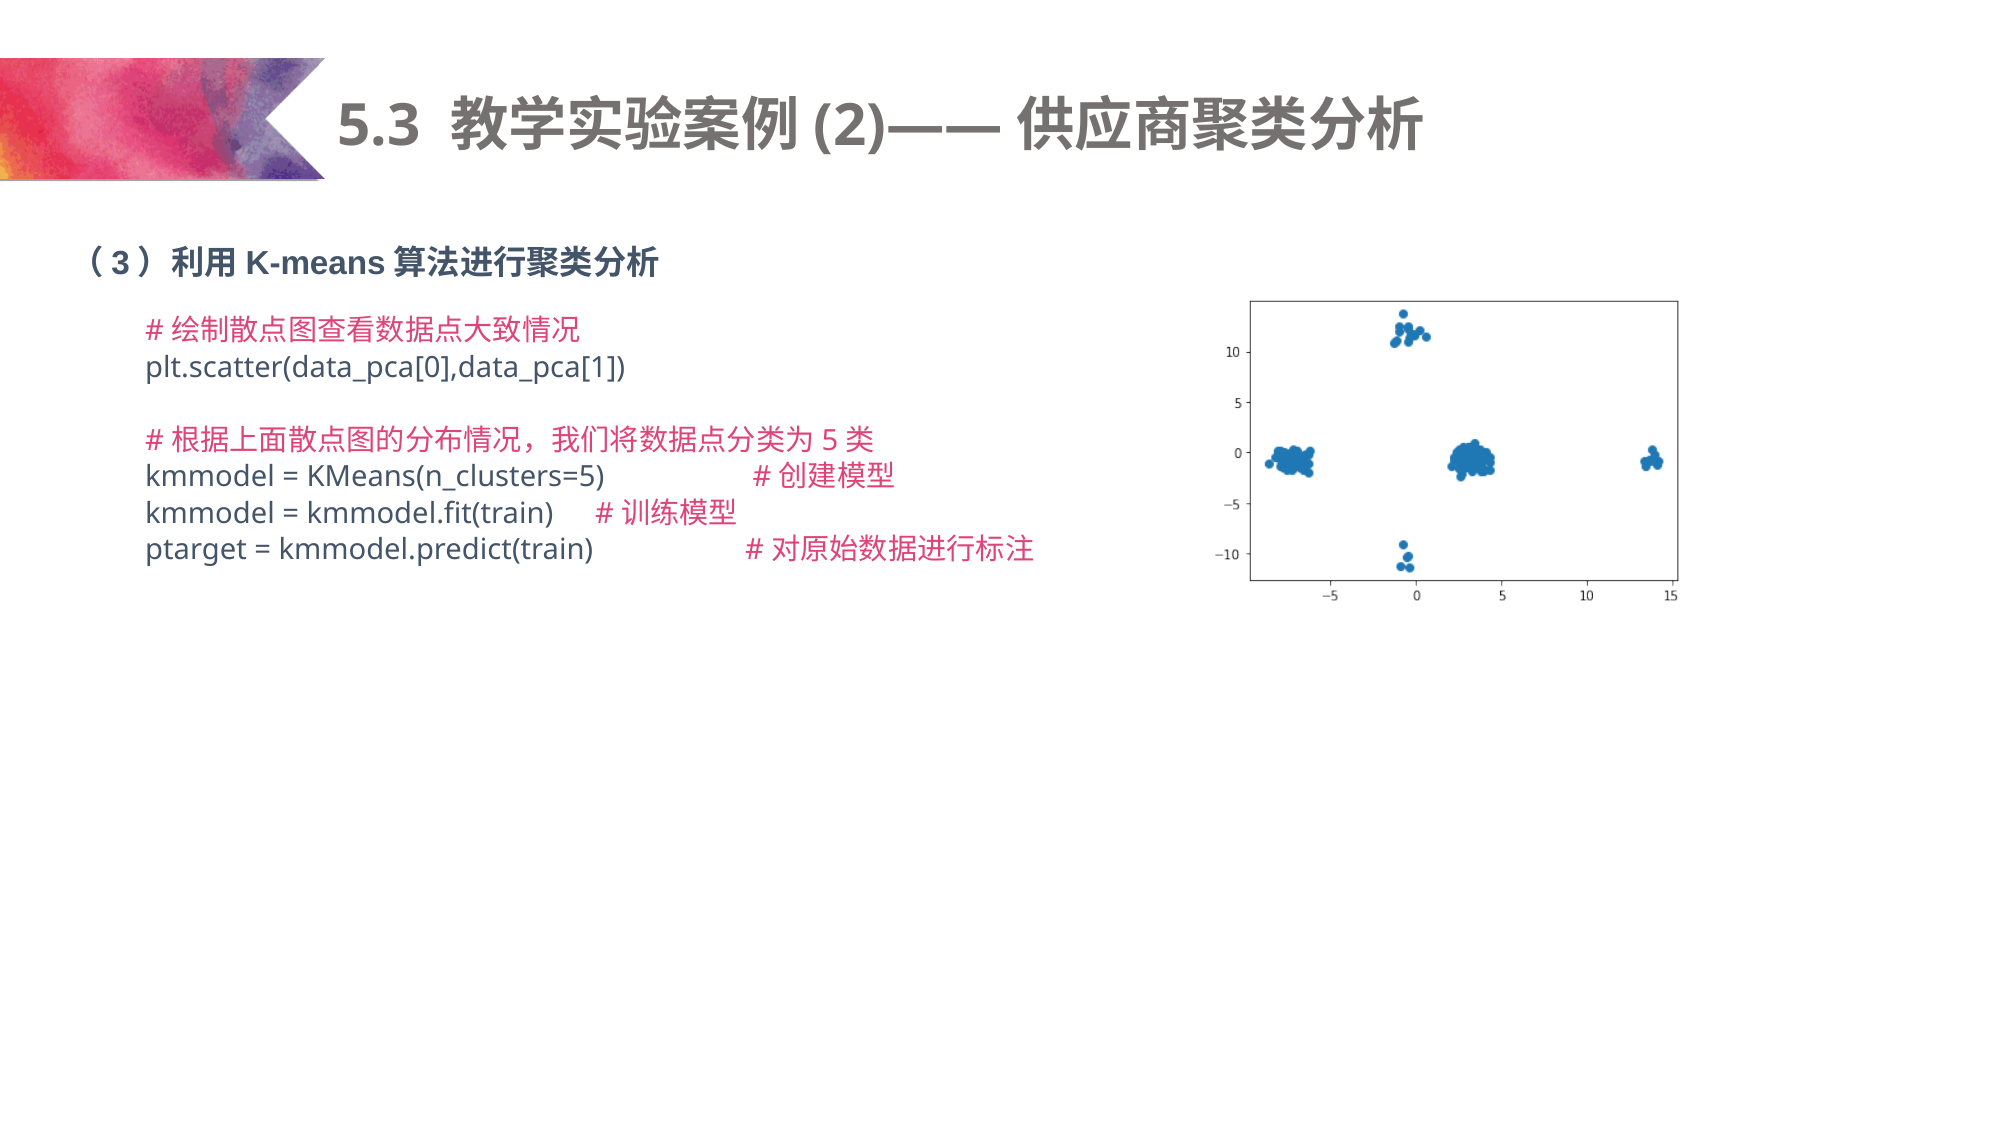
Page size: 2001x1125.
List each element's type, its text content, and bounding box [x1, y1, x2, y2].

picture [0, 58, 326, 179]
picture [1204, 293, 1689, 611]
text_box #绘制散点图查看数据点大致情况 plt.scatter(data_pca[0],data_pca[1]) #根据上面散点图的分布情况，我们将数据点分类为5类 kmmodel = KMeans(n_clusters=5) #创建模型 kmmodel = kmmodel.fit(train) #训练模型 ptarget = kmmodel.predict(train) #对原始数据进行标注 [55, 302, 1644, 646]
text_box 5.3 教学实验案例(2)——供应商聚类分析 [329, 79, 1440, 165]
text_box （3）利用K-means算法进行聚类分析 [55, 233, 853, 289]
